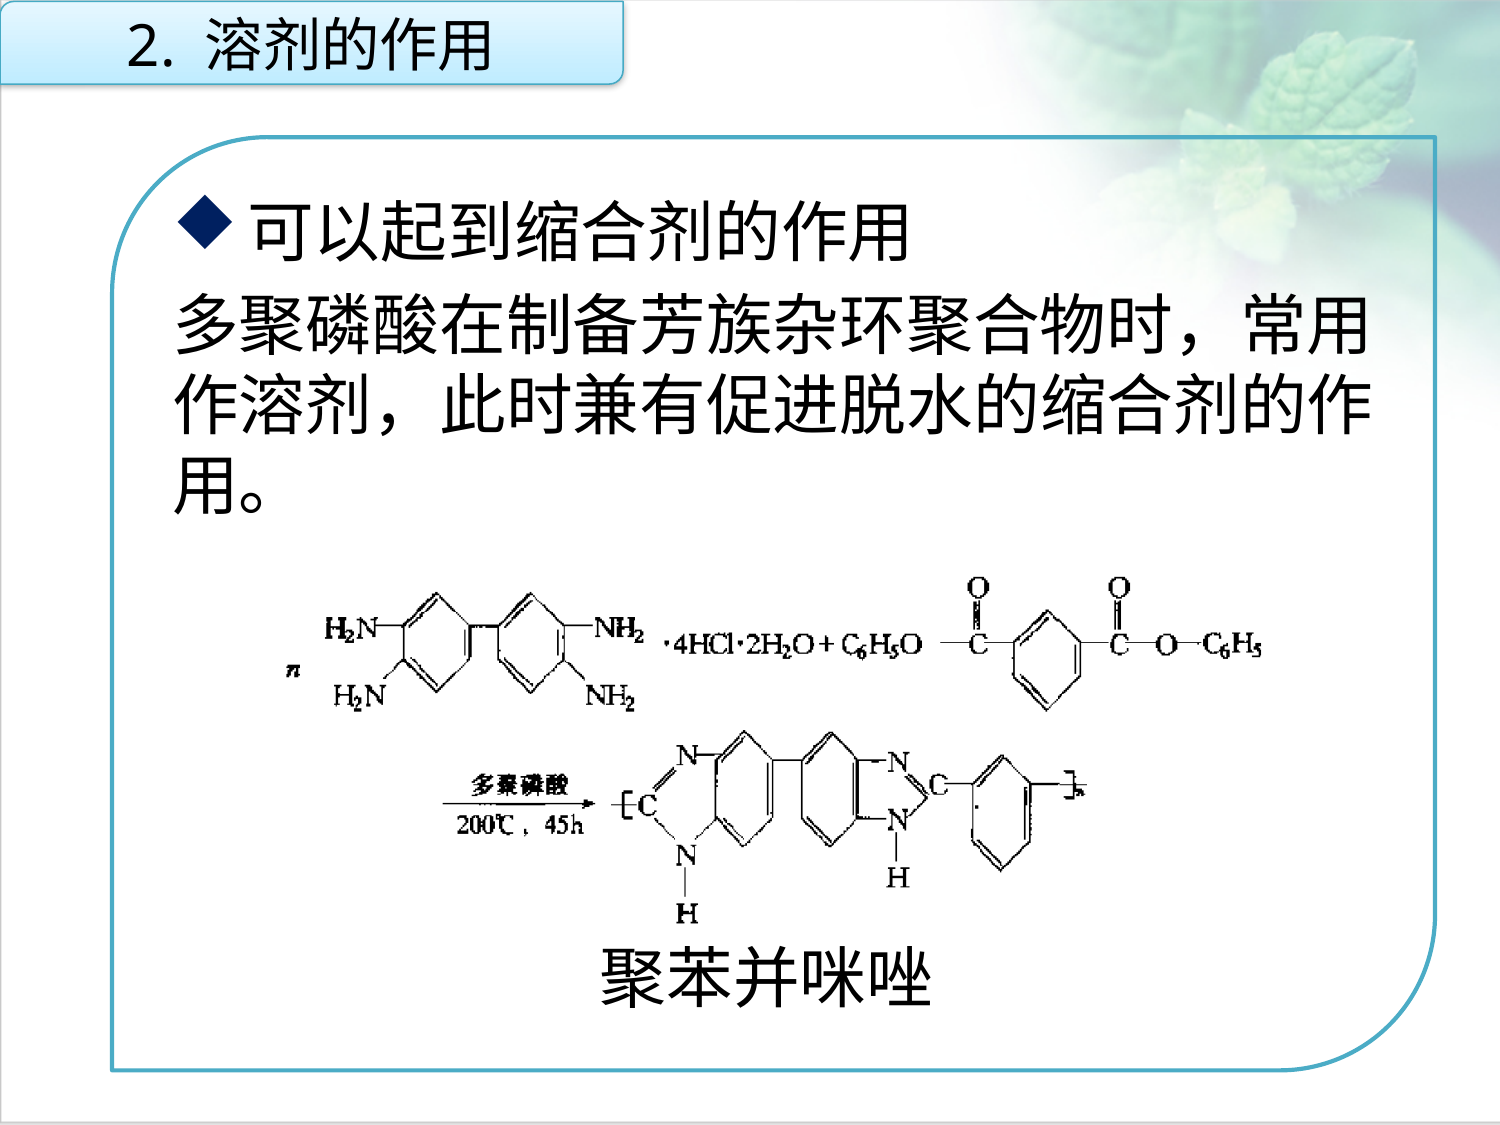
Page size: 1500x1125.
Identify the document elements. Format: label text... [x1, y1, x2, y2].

text_box 可以起到缩合剂的作用 多聚磷酸在制备芳族杂环聚合物时，常用作溶剂，此时兼有促进脱水的缩合剂的作用。 [109, 135, 1438, 1073]
picture [0, 0, 1500, 1125]
picture [0, 0, 10, 8]
text_box 聚苯并咪唑 [585, 936, 963, 1024]
text_box 2. 溶剂的作用 [0, 0, 624, 85]
